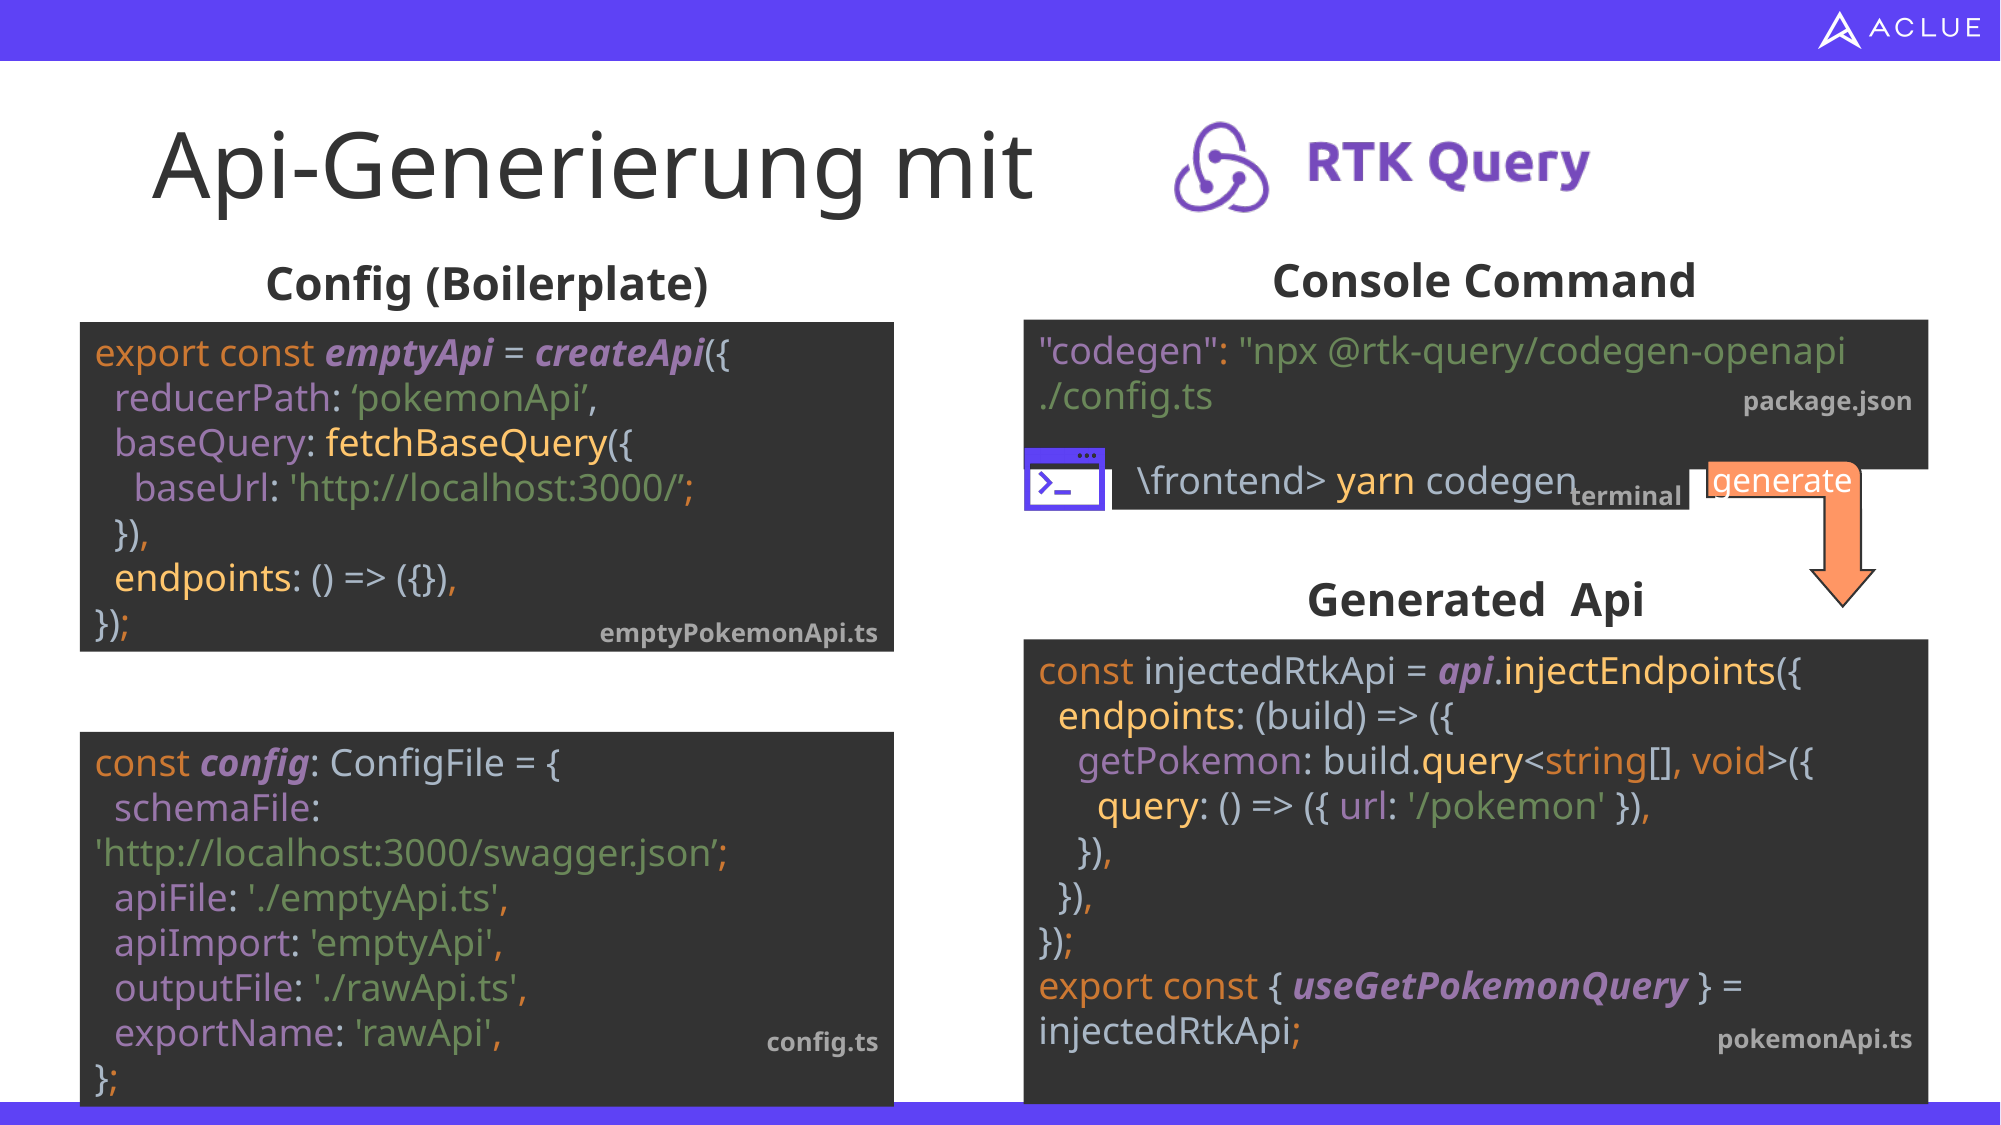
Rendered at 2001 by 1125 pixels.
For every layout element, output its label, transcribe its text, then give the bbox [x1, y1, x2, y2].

text_box export const emptyApi = createApi({ reducerPath: ‘pokemonApi’, baseQuery: fetchBaseQuery({ baseUrl: 'http://localhost:3000/’; }), endpoints: () => ({}), }); [79, 323, 894, 652]
text_box config.ts [672, 1021, 894, 1066]
text_box \frontend> yarn codegen [1113, 450, 1690, 510]
picture [1016, 430, 1113, 528]
text_box generate [1697, 451, 1870, 507]
text_box [1823, 507, 1863, 568]
picture [1161, 106, 1606, 227]
picture [1818, 11, 1980, 49]
text_box pokemonApi.ts [1486, 1018, 1929, 1062]
text_box const config: ConfigFile = { schemaFile: 'http://localhost:3000/swagger.json’; apiFile: './emptyApi.ts', apiImport: 'emptyApi', outputFile: './rawApi.ts', exportName: 'rawApi', }; [79, 731, 894, 1107]
text_box "codegen": "npx @rtk-query/codegen-openapi ./config.ts [1023, 319, 1929, 470]
text_box Generated Api [1023, 568, 1929, 638]
text_box terminal [1476, 475, 1698, 519]
text_box emptyPokemonApi.ts [522, 612, 894, 656]
text_box const injectedRtkApi = api.injectEndpoints({ endpoints: (build) => ({ getPokemon: build.query<string[], void>({ query: () => ({ url: '/pokemon' }), }), }), }); export const { useGetPokemonQuery } = injectedRtkApi; [1023, 639, 1929, 1105]
text_box package.json [1697, 380, 1929, 424]
title Api-Generierung mit [137, 59, 1863, 278]
list Config (Boilerplate) [79, 253, 894, 323]
text_box Console Command [1040, 250, 1929, 319]
